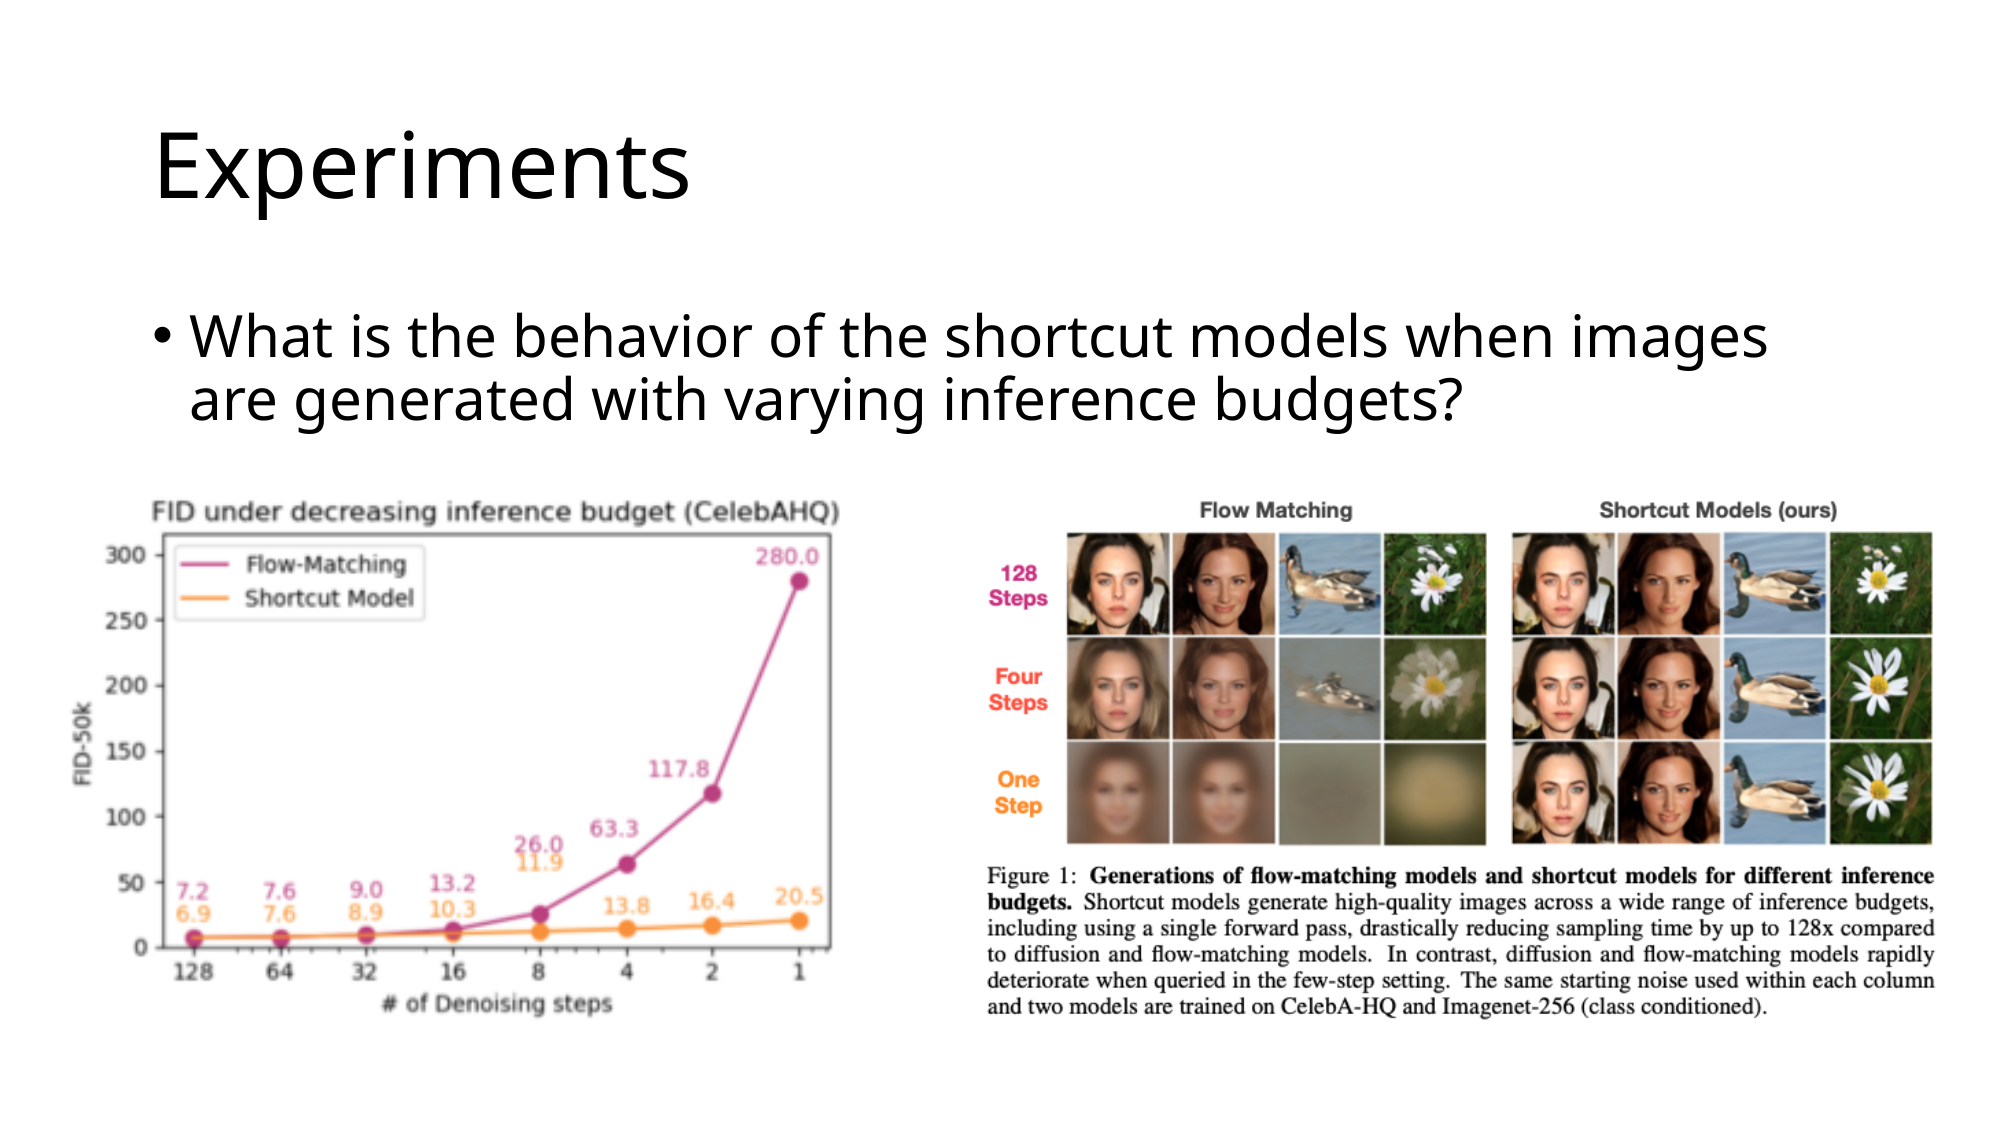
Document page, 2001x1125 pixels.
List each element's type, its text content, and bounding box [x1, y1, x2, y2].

picture [61, 478, 850, 1037]
picture [941, 478, 2000, 1036]
list What is the behavior of the shortcut models when images are generated with varying inference budgets? [137, 299, 1863, 1014]
title Experiments [137, 59, 1863, 278]
